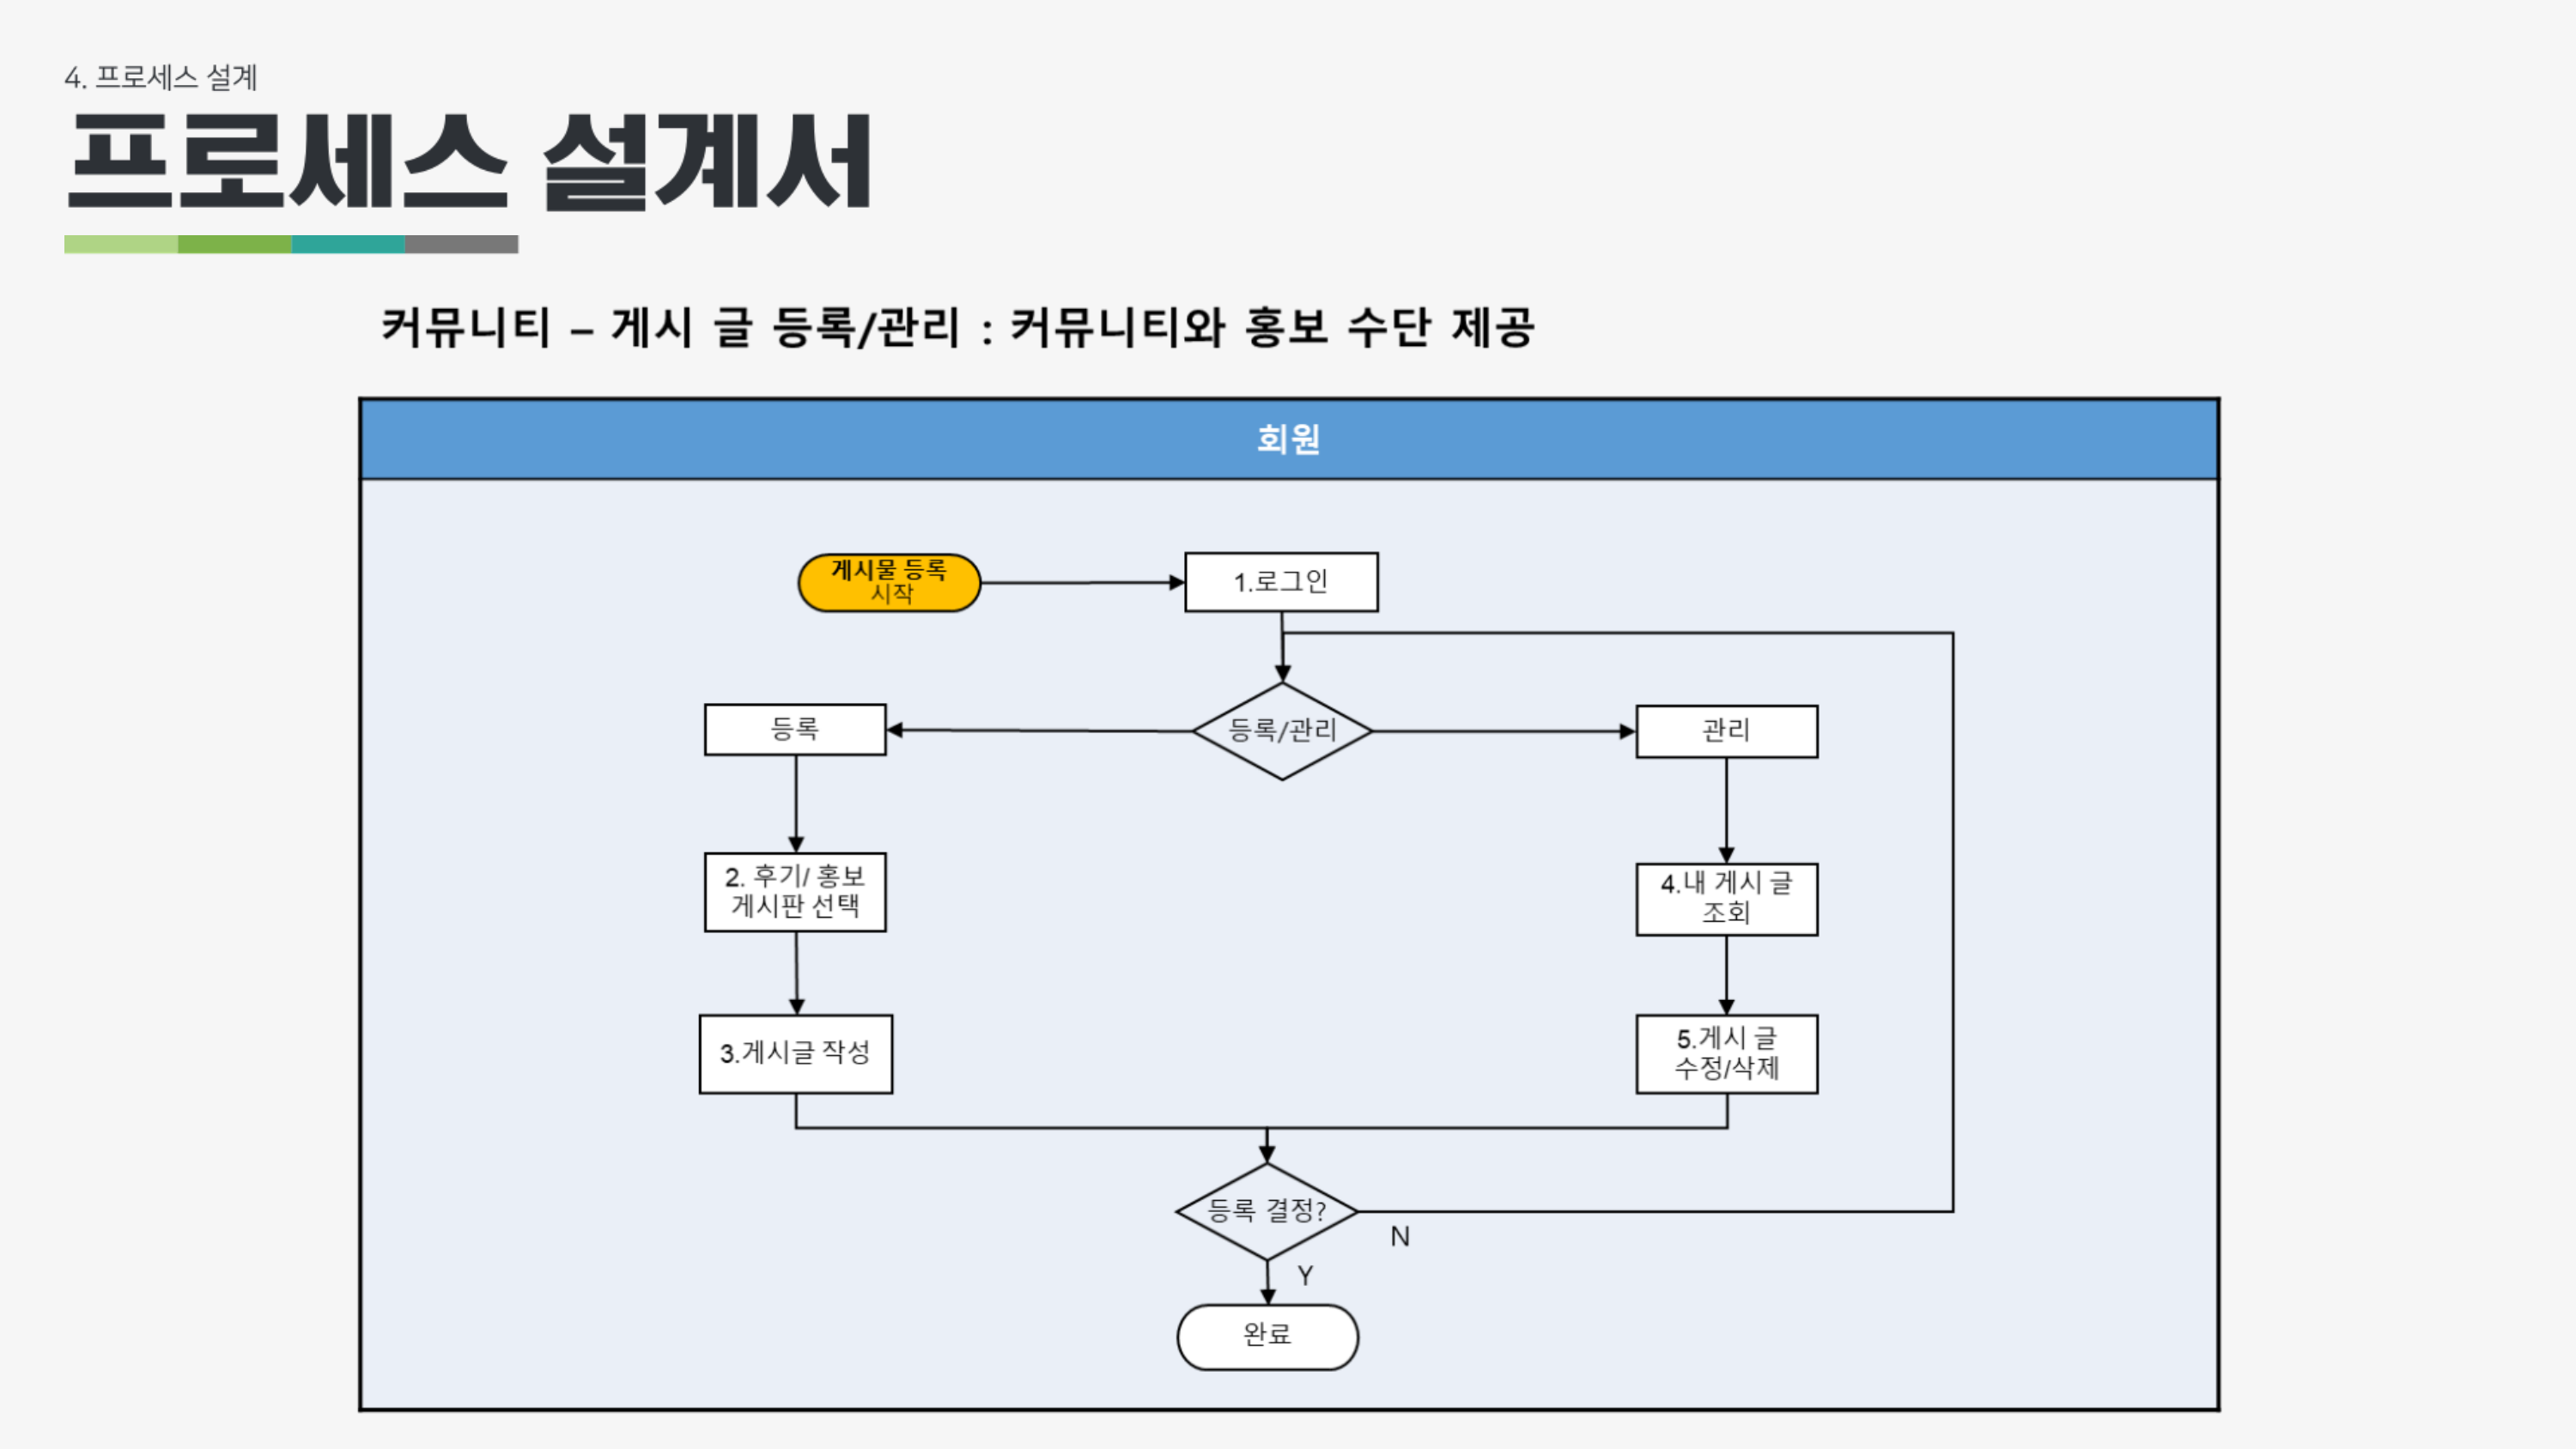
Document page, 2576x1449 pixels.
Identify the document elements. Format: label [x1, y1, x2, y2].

picture [47, 54, 920, 263]
text_box [352, 288, 2223, 1415]
text_box [64, 235, 519, 256]
